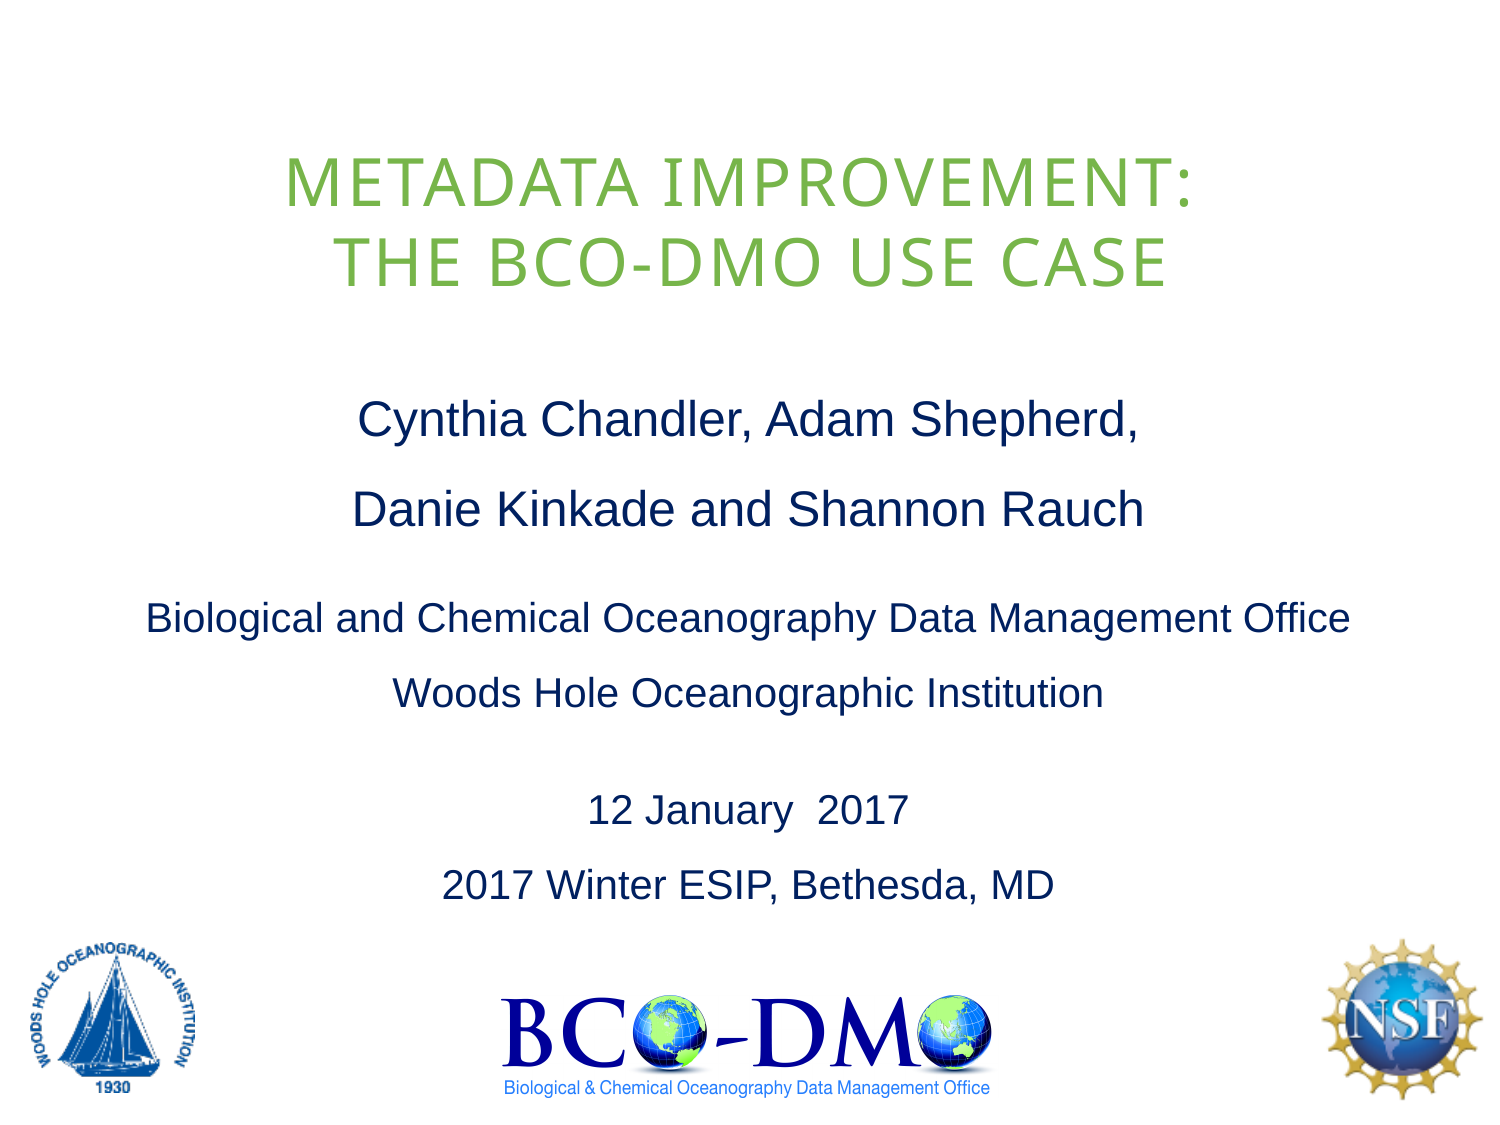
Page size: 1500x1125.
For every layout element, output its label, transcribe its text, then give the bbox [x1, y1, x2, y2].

text_box Cynthia Chandler, Adam Shepherd, Danie Kinkade and Shannon Rauch Biological and Chemical Oceanography Data Management Office Woods Hole Oceanographic Institution 12 January 2017 2017 Winter ESIP, Bethesda, MD [13, 348, 1485, 943]
title Metadata Improvement: the BCO-DMO Use Case [52, 58, 1449, 308]
picture [1320, 935, 1485, 1102]
picture [29, 942, 195, 1093]
picture [500, 995, 1000, 1098]
